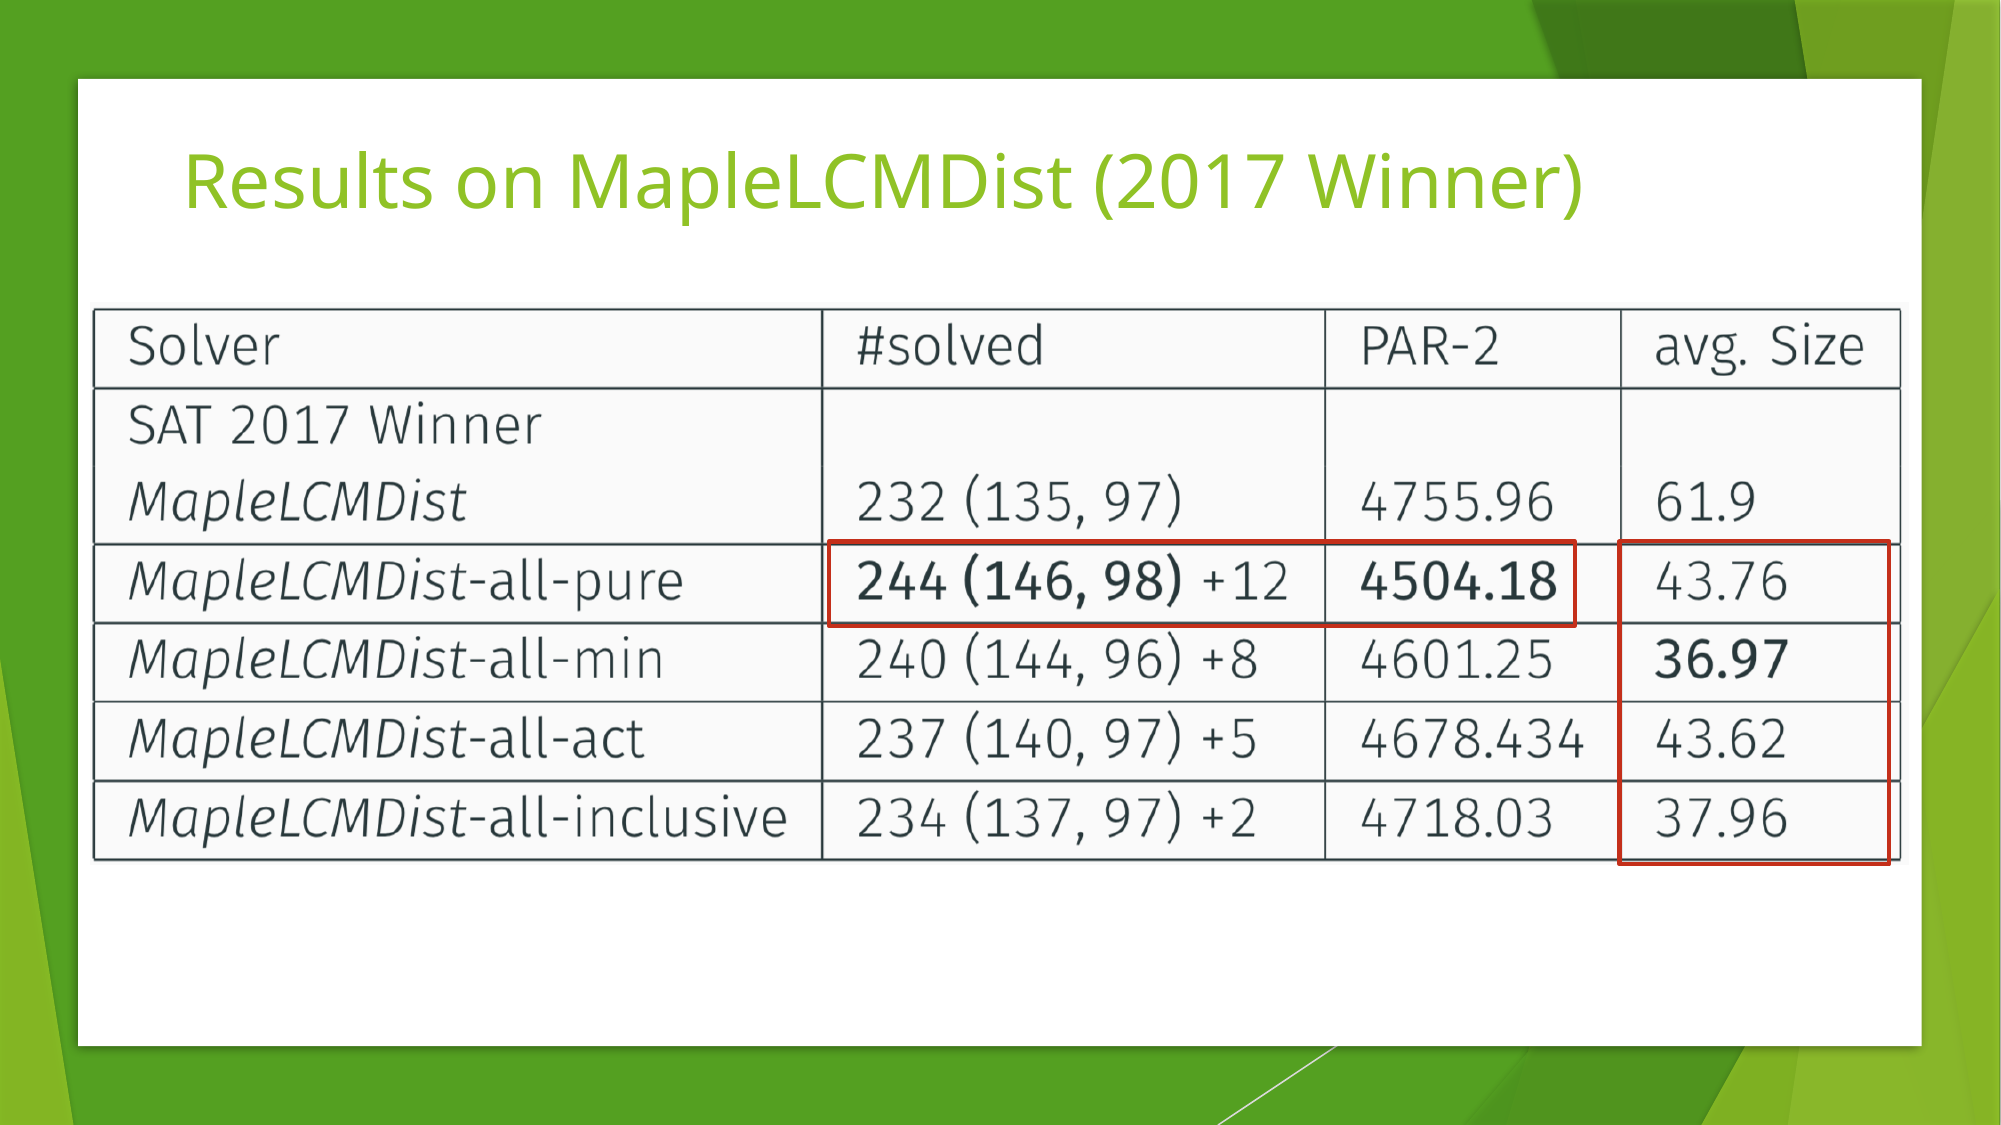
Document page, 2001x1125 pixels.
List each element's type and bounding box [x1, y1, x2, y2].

picture [90, 302, 1910, 865]
text_box [0, 0, 2000, 1125]
